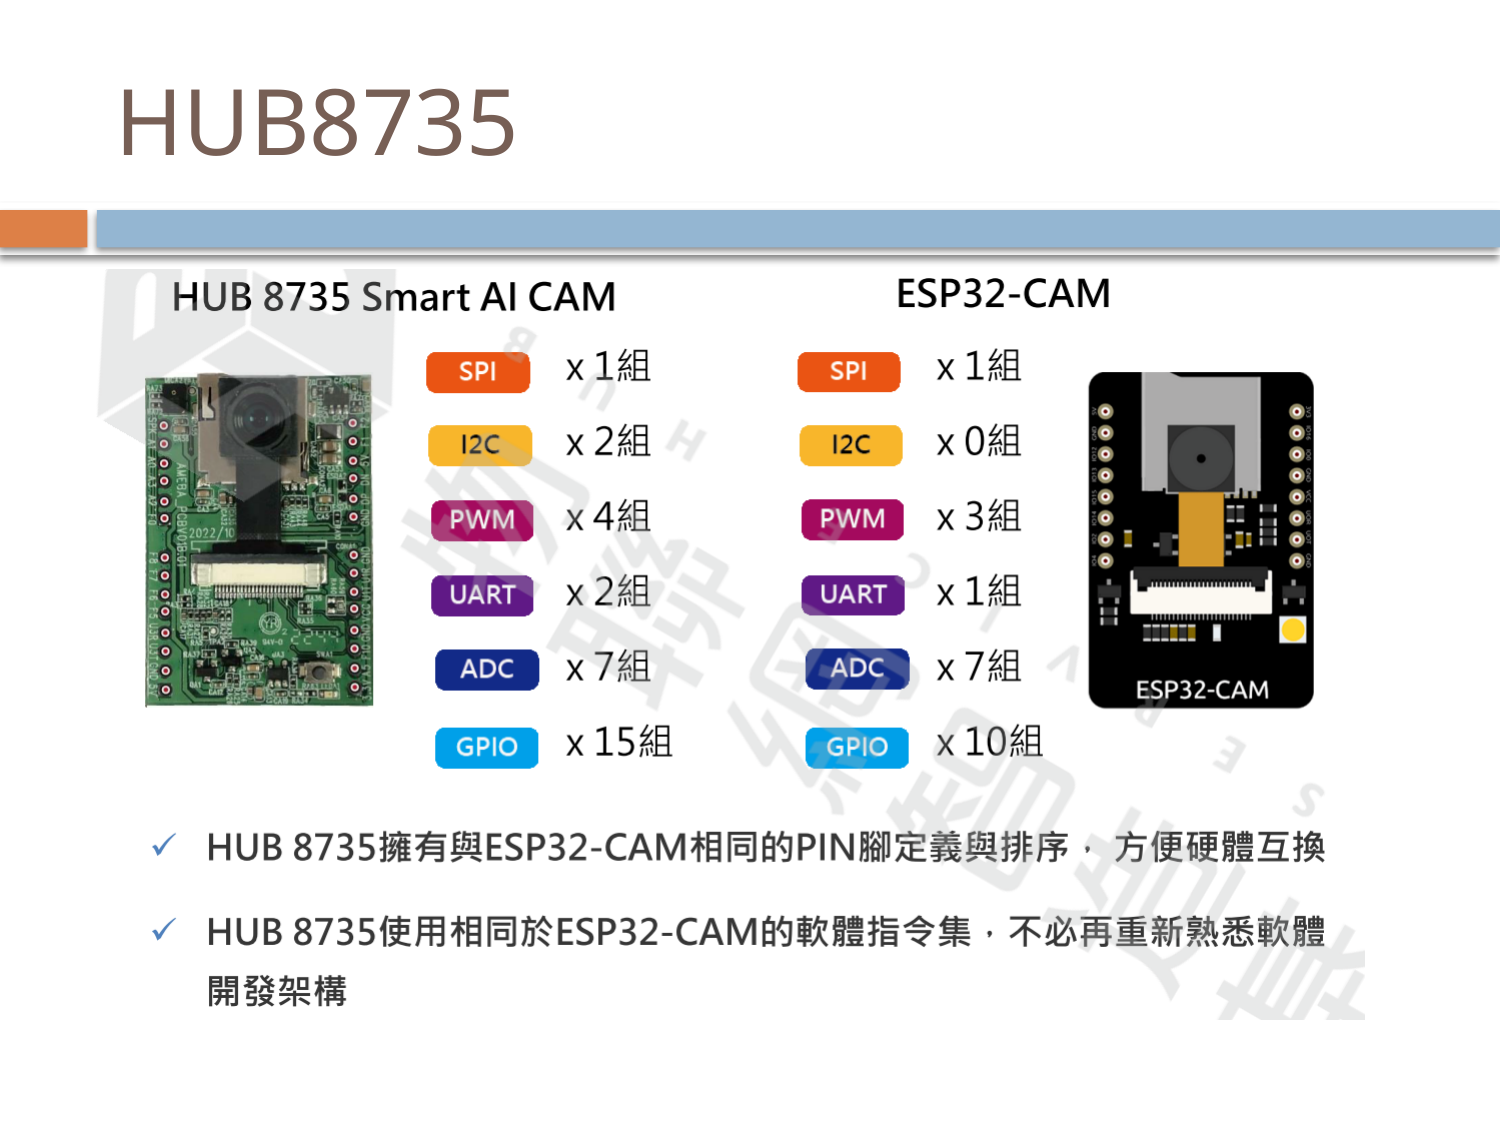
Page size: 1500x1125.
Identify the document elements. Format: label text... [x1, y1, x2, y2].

title HUB8735 [100, 37, 1438, 200]
picture [93, 269, 1365, 1020]
